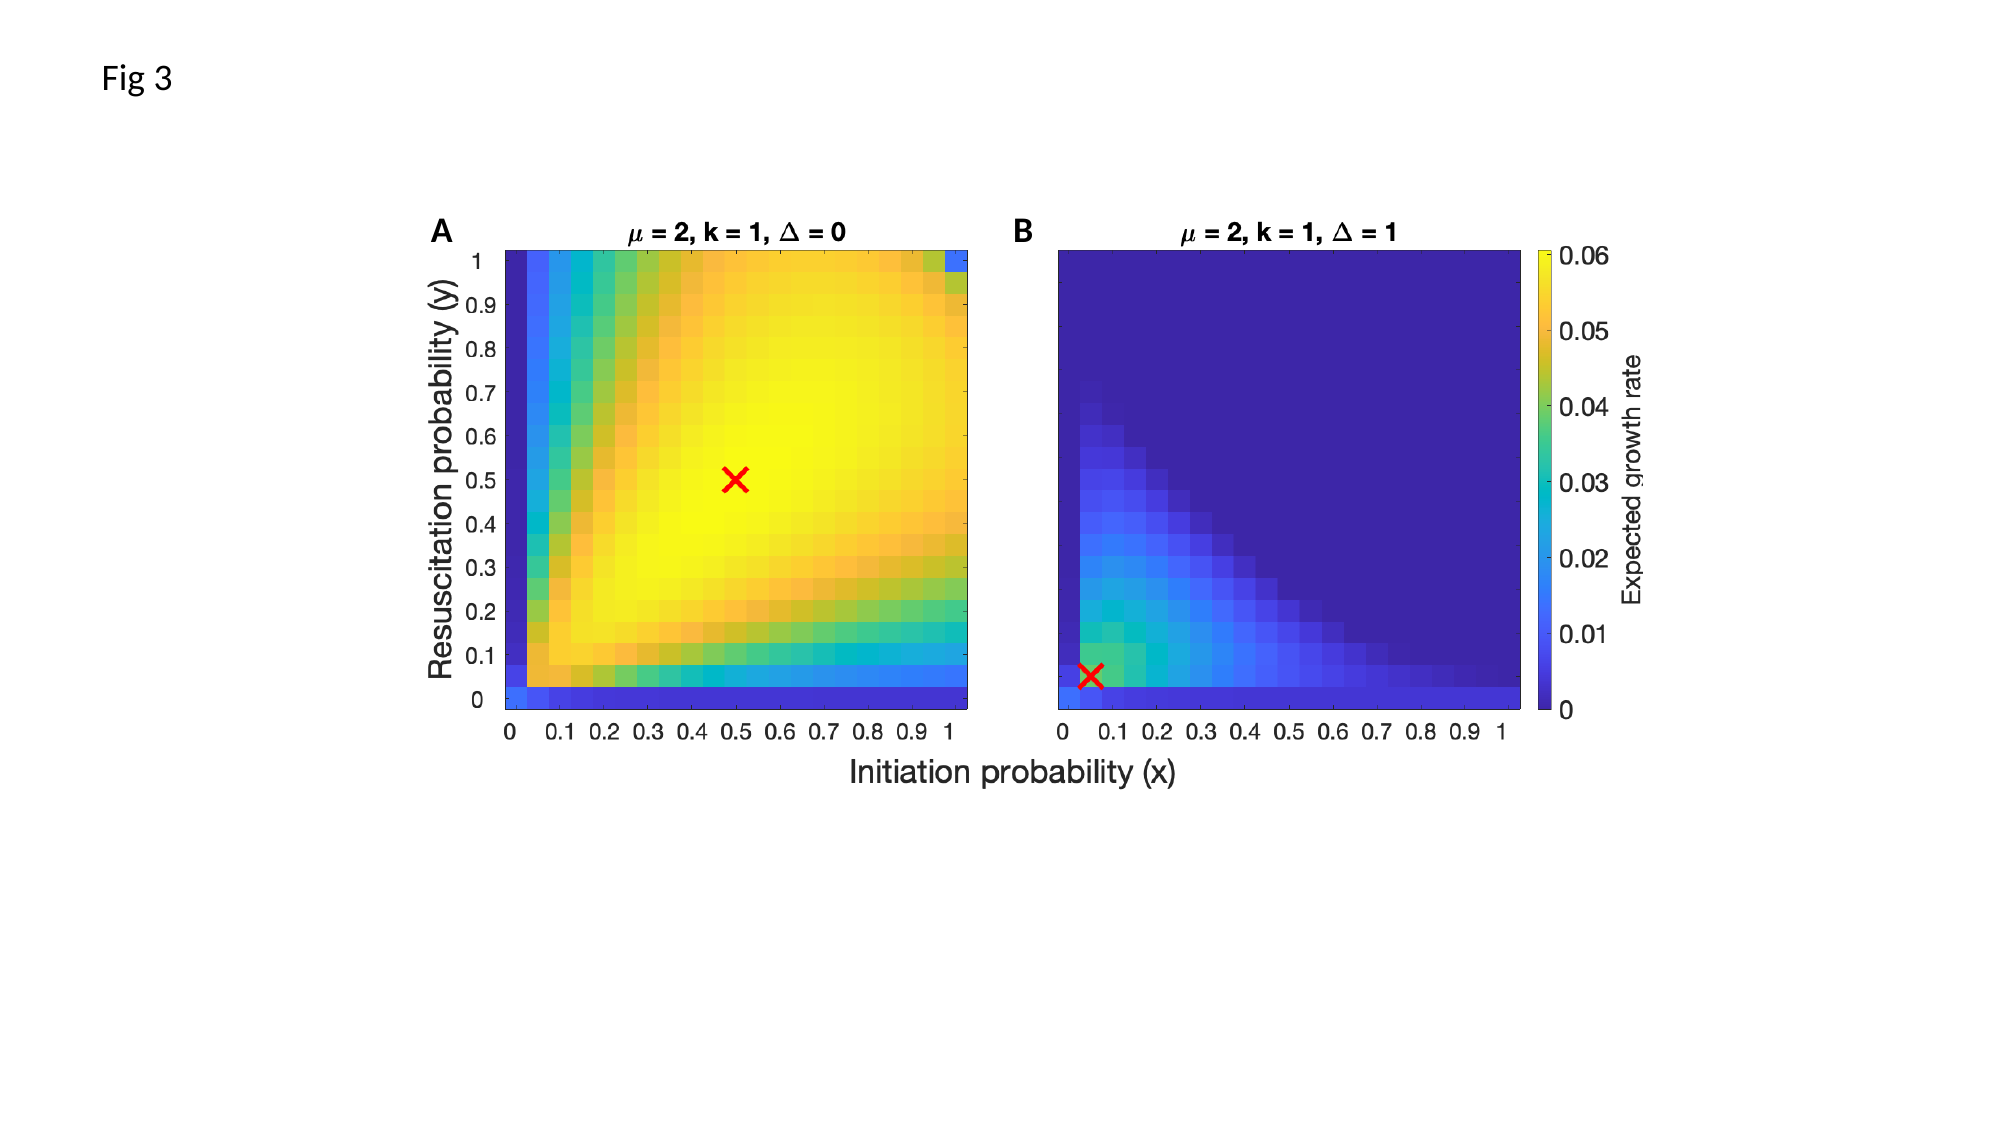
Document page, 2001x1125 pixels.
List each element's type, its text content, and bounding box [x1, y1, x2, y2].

picture [342, 198, 1643, 801]
text_box Fig 3 [86, 45, 188, 106]
